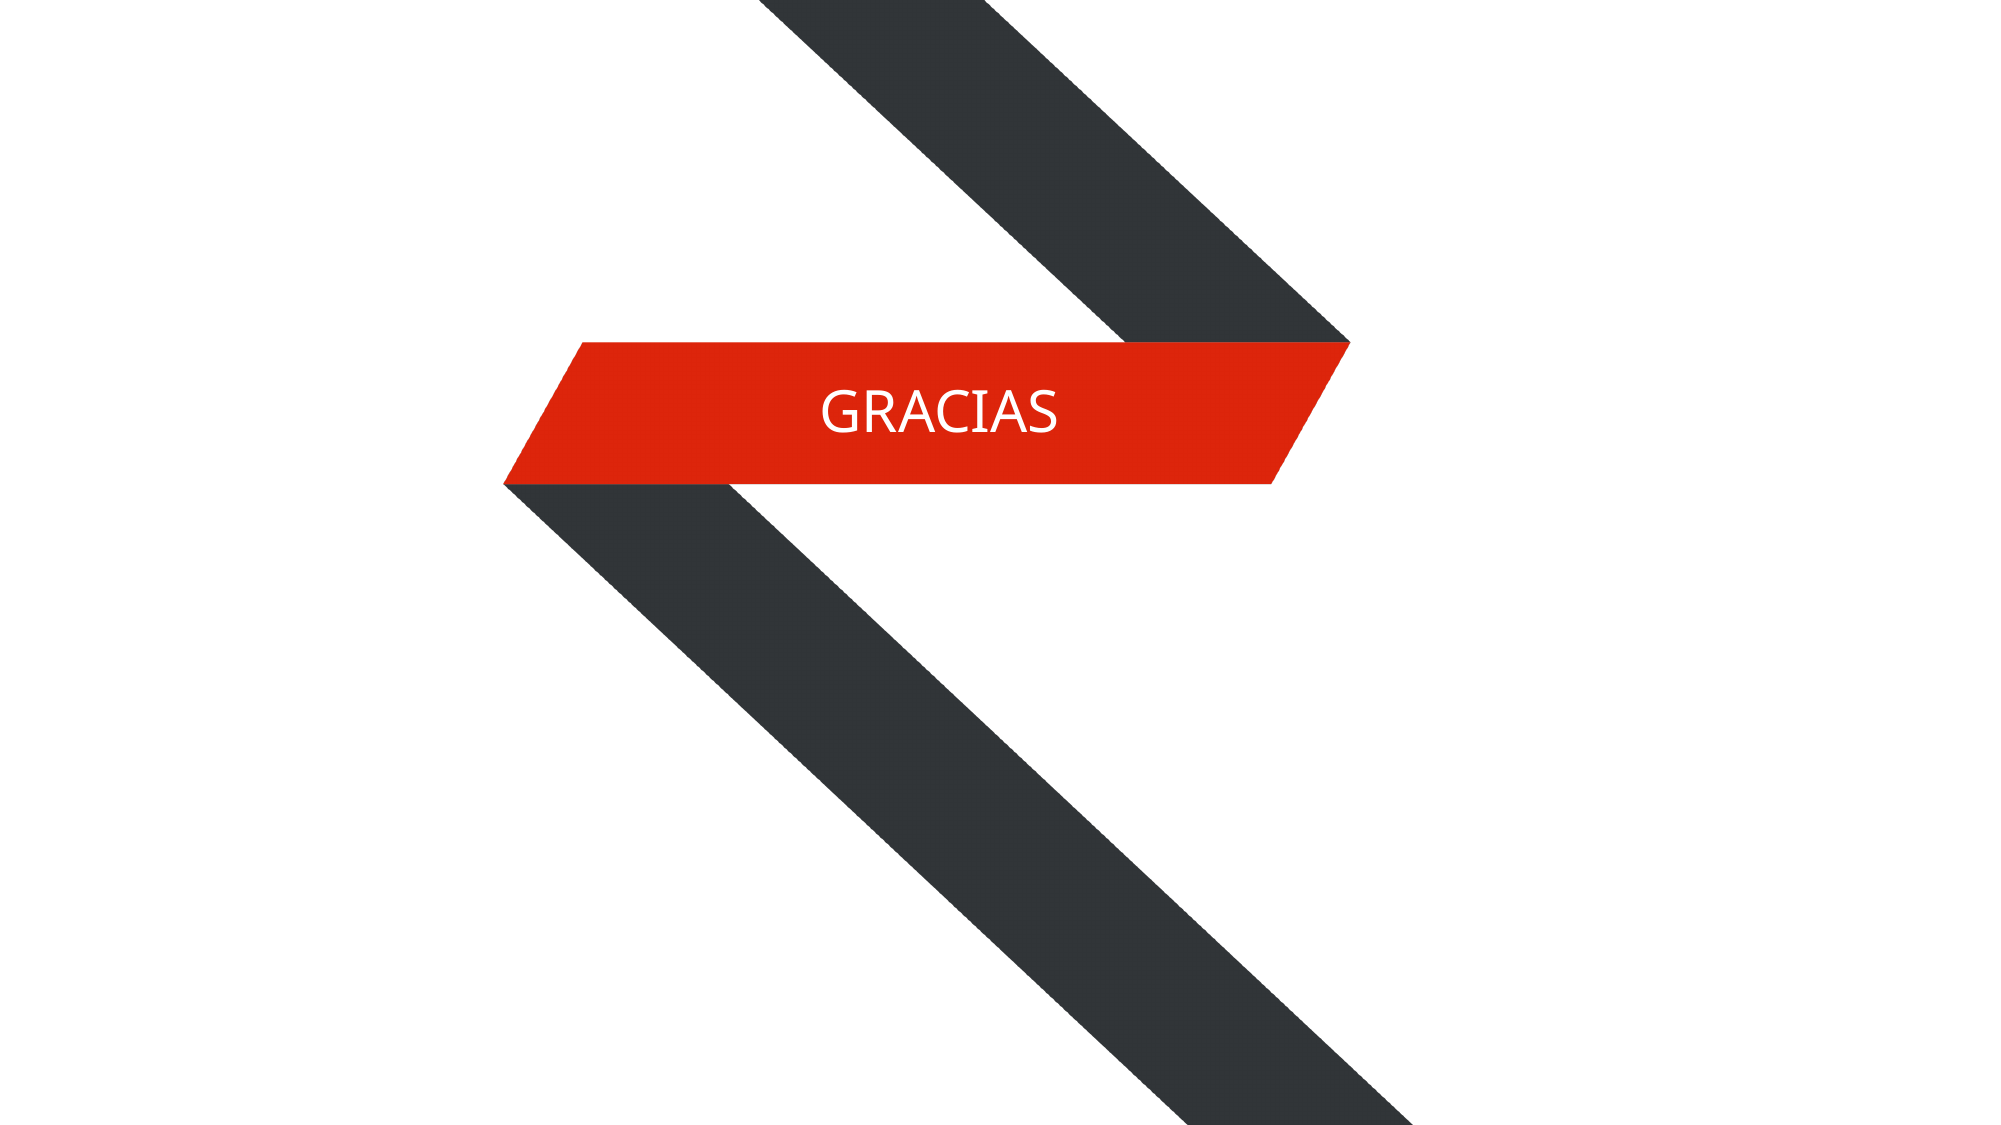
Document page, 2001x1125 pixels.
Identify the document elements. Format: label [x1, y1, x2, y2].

picture [503, 0, 1413, 1125]
